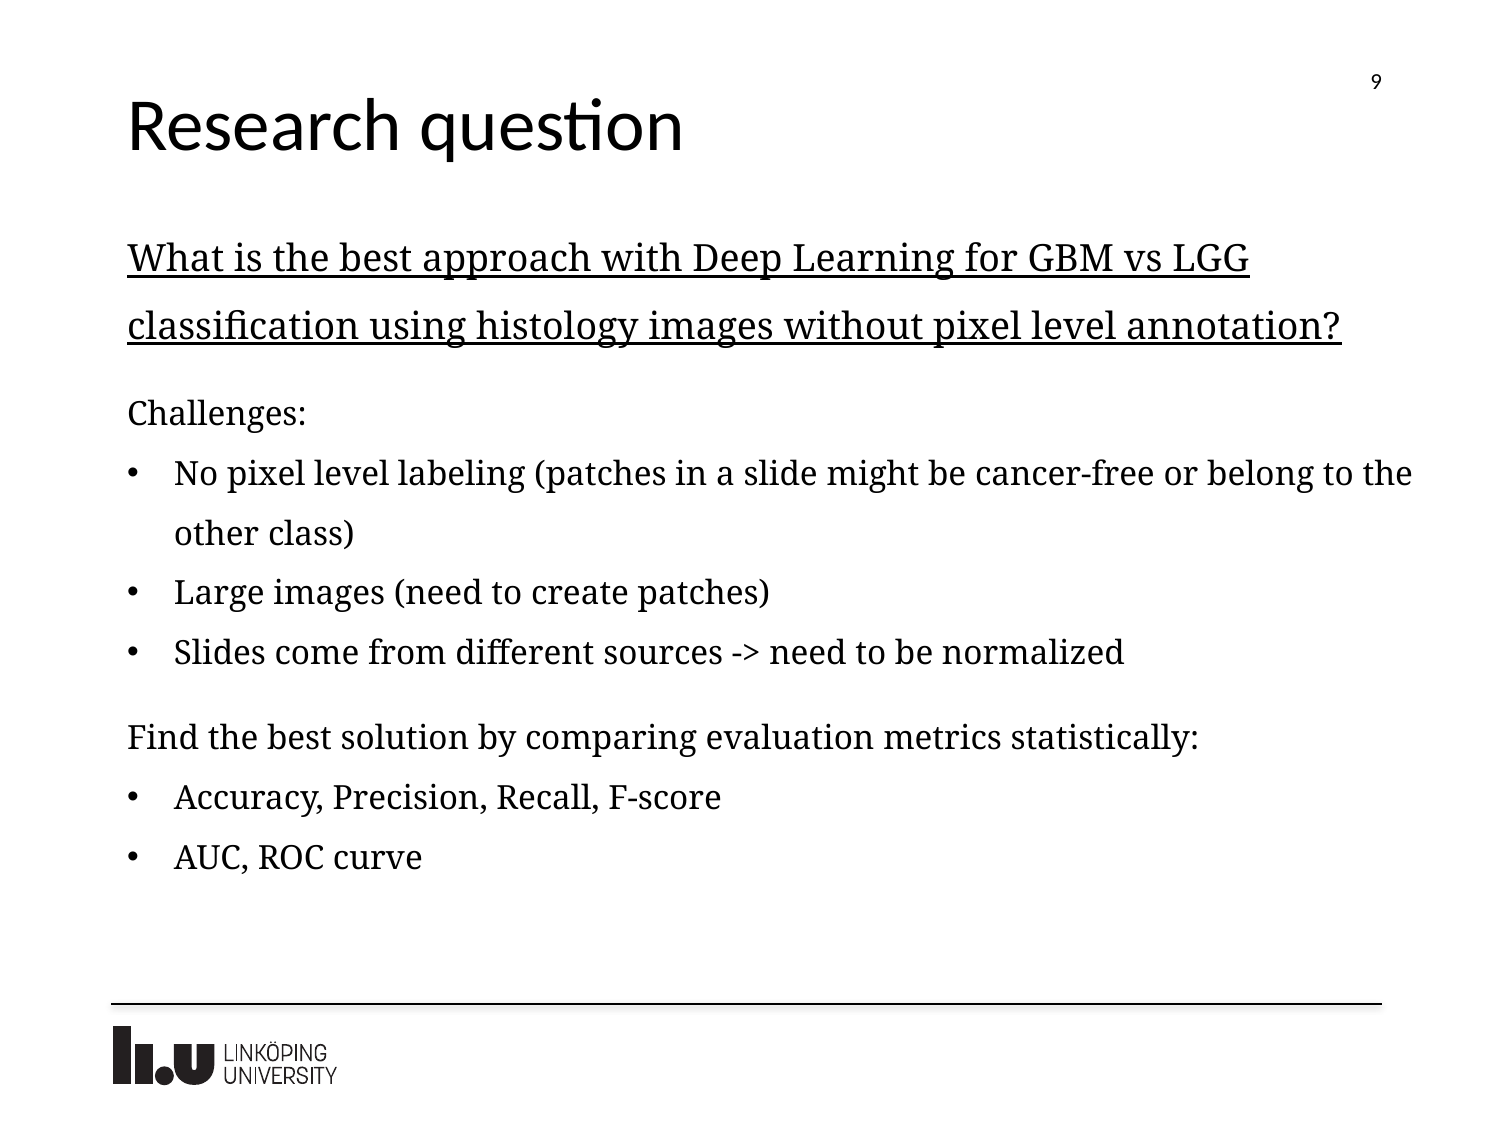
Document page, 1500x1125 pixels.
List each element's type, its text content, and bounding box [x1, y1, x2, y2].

slide_number 9 [1306, 59, 1397, 103]
title Research question [112, 68, 1382, 204]
text_box What is the best approach with Deep Learning for GBM vs LGG classification using histology images without pixel level annotation? Challenges: No pixel level labeling (patches in a slide might be cancer-free or belong to the other class) Large images (need to create patches) Slides come from different sources -> need to be normalized Find the best solution by comparing evaluation metrics statistically: Accuracy, Precision, Recall, F-score AUC, ROC curve [112, 204, 1500, 884]
